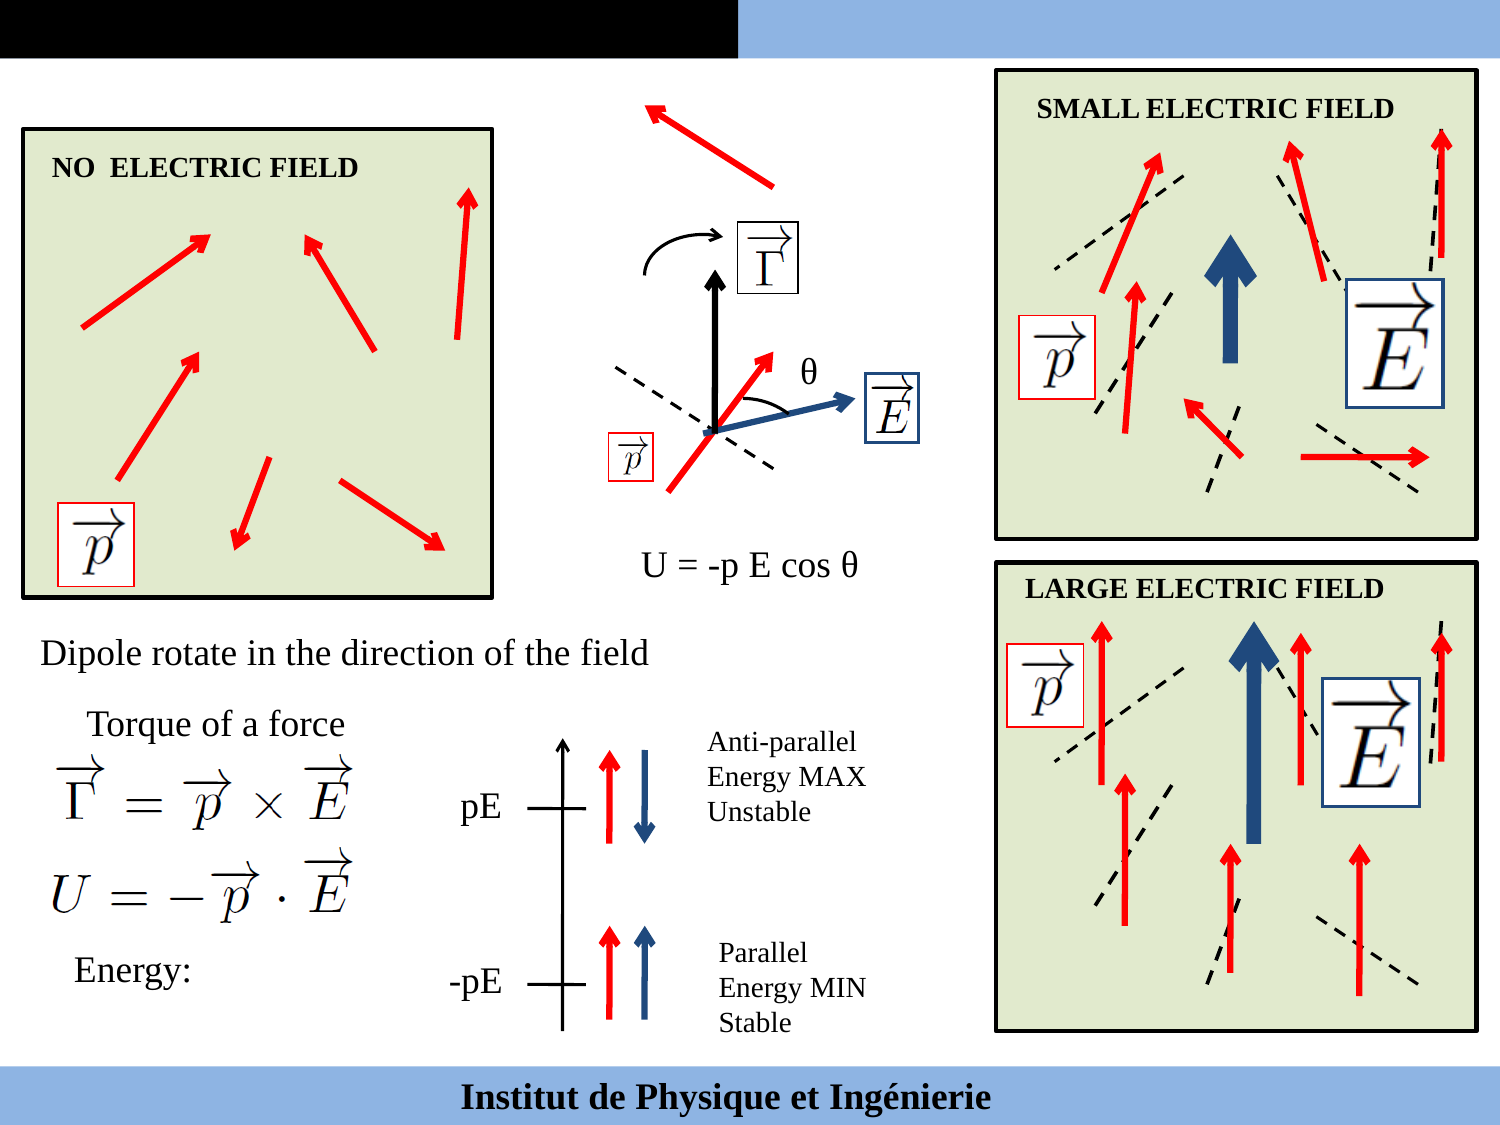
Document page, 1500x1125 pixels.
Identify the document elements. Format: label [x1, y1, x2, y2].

picture [1323, 679, 1419, 805]
text_box [609, 339, 856, 475]
text_box [0, 1064, 1500, 1125]
text_box [644, 105, 774, 188]
text_box [643, 227, 724, 276]
picture [46, 749, 363, 933]
picture [1019, 316, 1095, 399]
text_box [626, 532, 874, 592]
picture [866, 374, 918, 442]
text_box [445, 773, 518, 834]
text_box [25, 621, 665, 681]
text_box [71, 691, 361, 749]
text_box [994, 68, 1500, 541]
text_box [562, 714, 882, 835]
text_box [434, 949, 519, 1009]
picture [1007, 644, 1083, 727]
text_box [0, 0, 1500, 61]
picture [609, 433, 653, 481]
text_box [59, 937, 208, 998]
text_box [21, 127, 540, 600]
picture [58, 503, 134, 587]
text_box [994, 560, 1500, 1033]
text_box [703, 925, 882, 1046]
picture [1347, 280, 1442, 407]
picture [738, 222, 798, 294]
